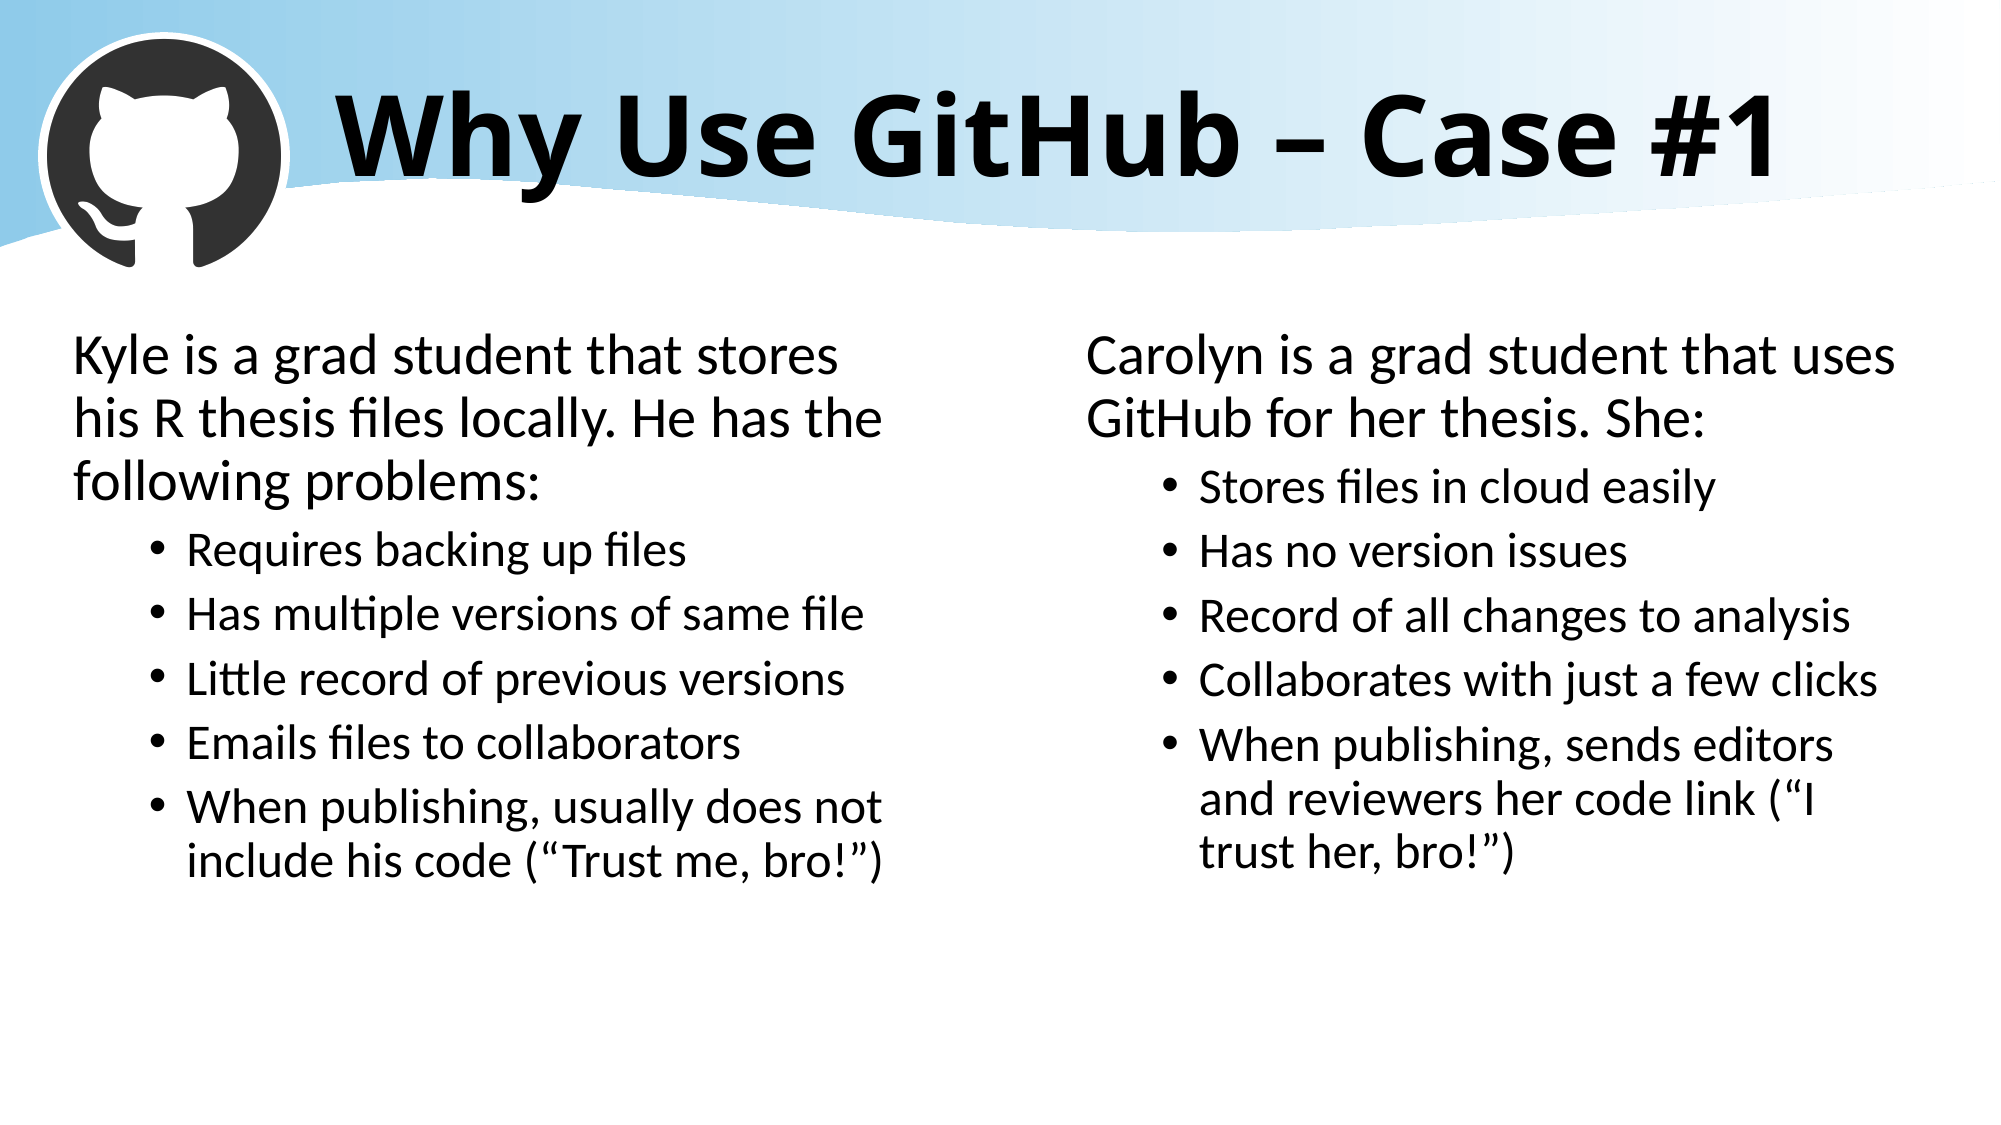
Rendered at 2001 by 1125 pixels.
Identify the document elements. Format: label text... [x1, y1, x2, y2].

picture [47, 36, 281, 270]
title Why Use GitHub – Case #1 [320, 46, 1863, 234]
text_box Kyle is a grad student that stores his R thesis files locally. He has the following problems: Requires backing up files Has multiple versions of same file Little record of previous versions Emails files to collaborators When publishing, usually does not include his code (“Trust me, bro!”) [58, 316, 906, 1125]
list Carolyn is a grad student that uses GitHub for her thesis. She: Stores files in cloud easily Has no version issues Record of all changes to analysis Collaborates with just a few clicks When publishing, sends editors and reviewers her code link (“I trust her, bro!”) [1071, 316, 1918, 1125]
